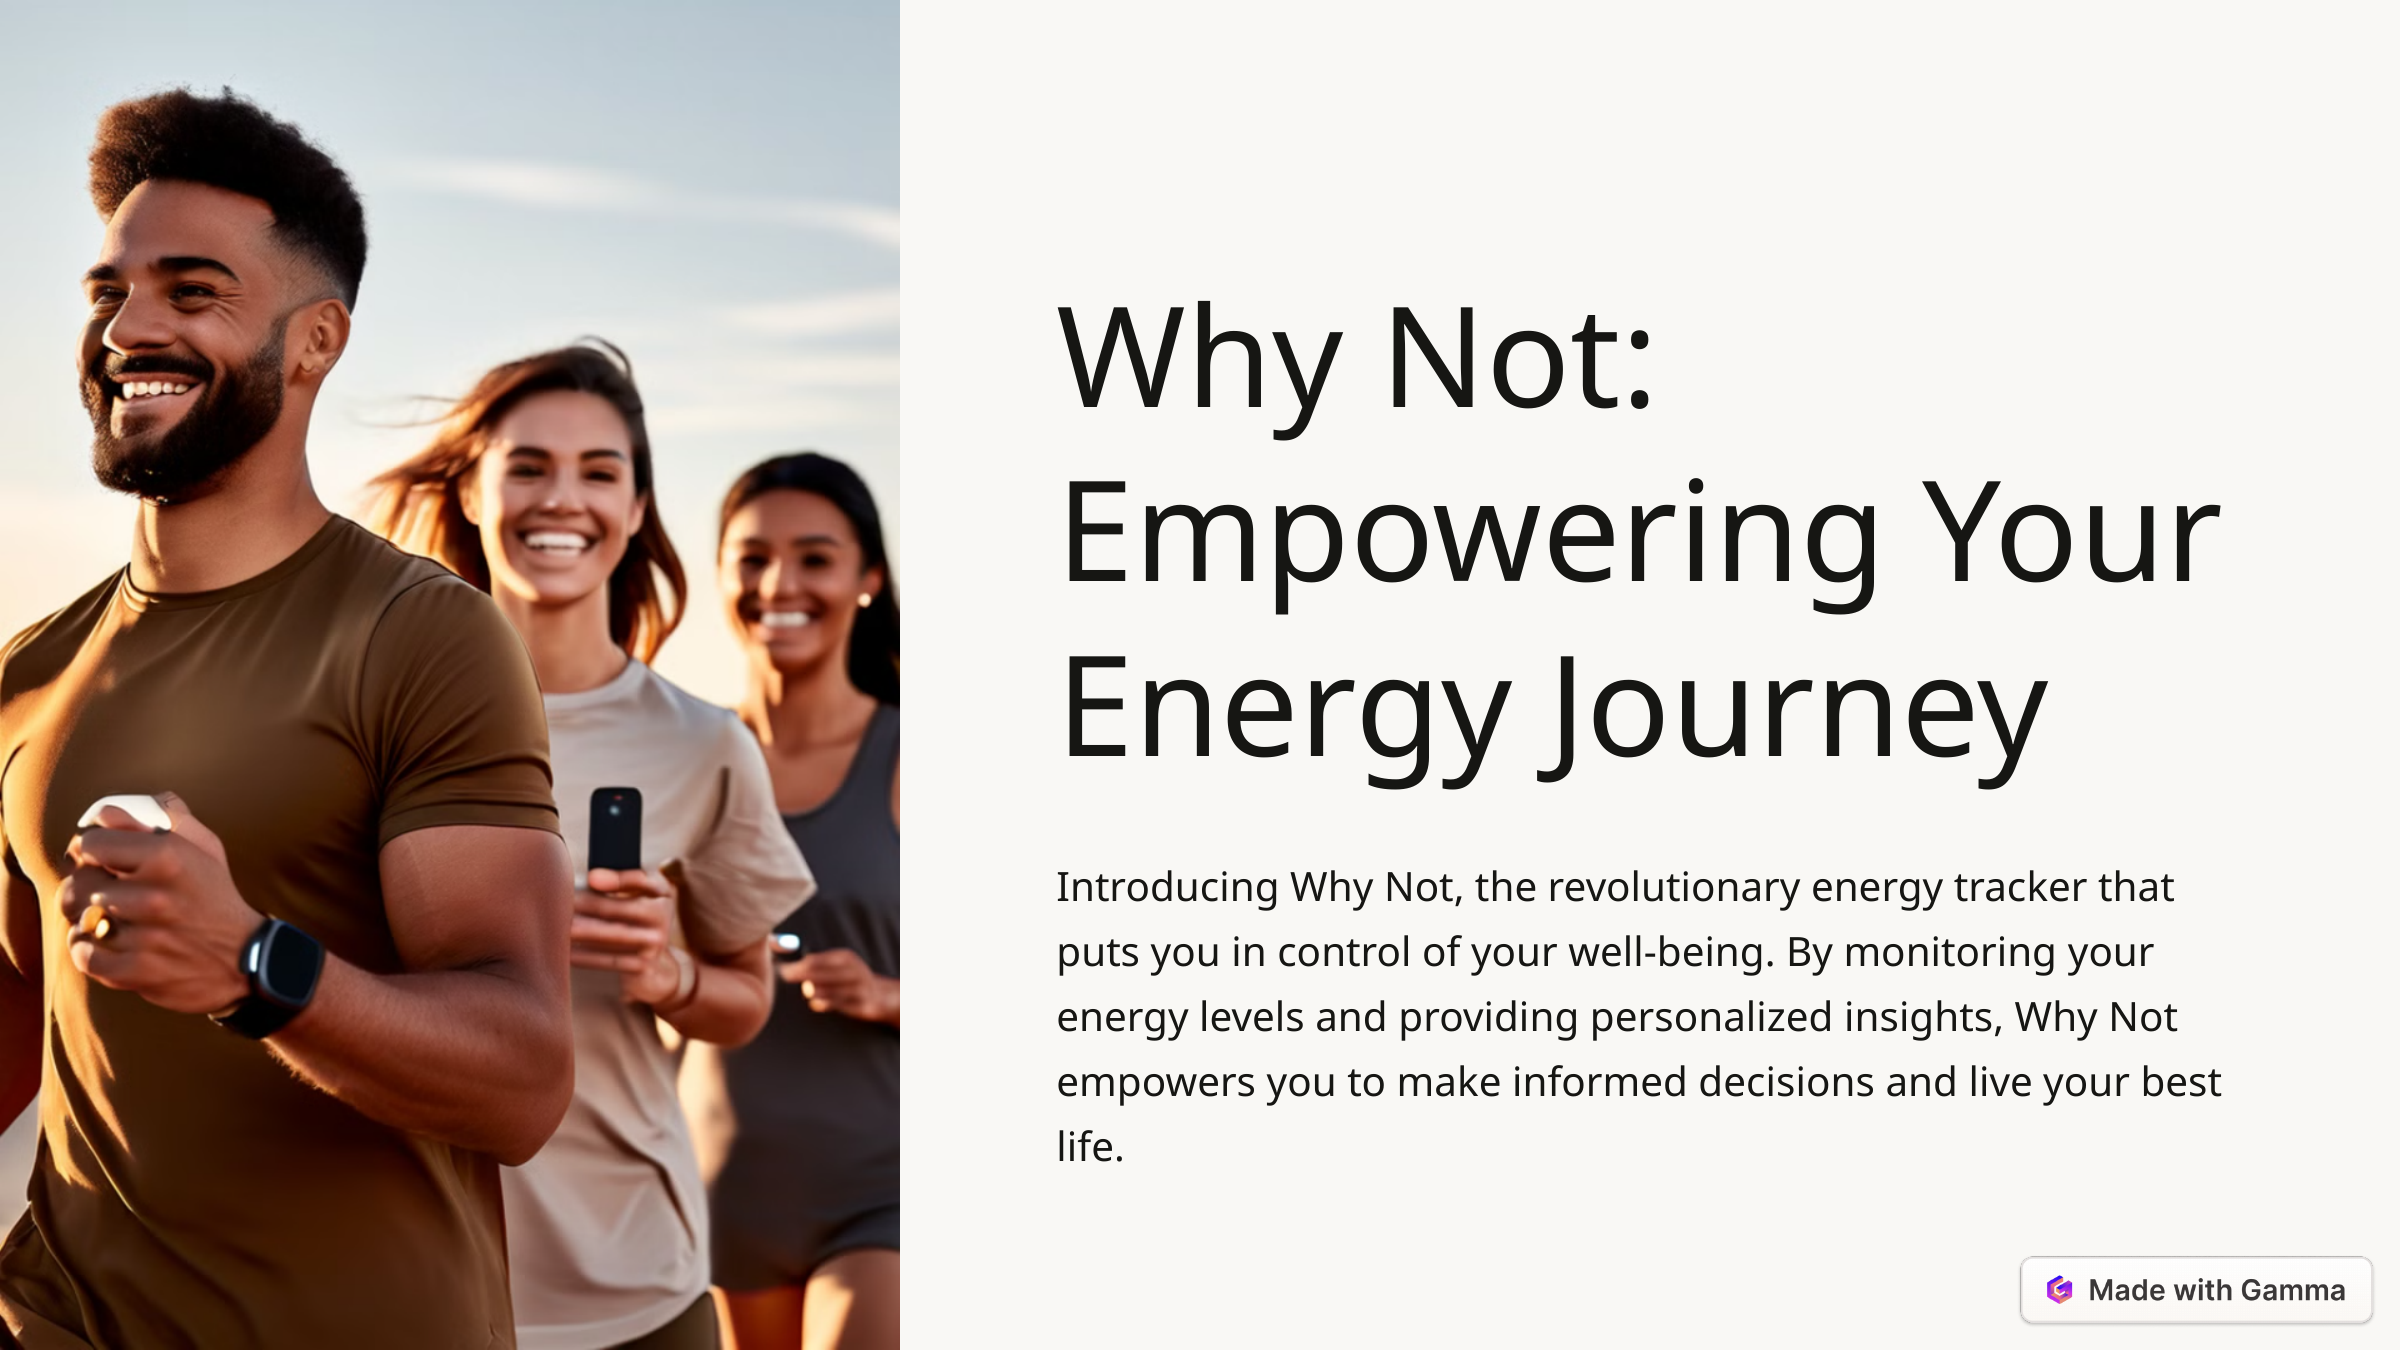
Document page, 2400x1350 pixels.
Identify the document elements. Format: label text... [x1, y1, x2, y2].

text_box Introducing Why Not, the revolutionary energy tracker that puts you in control of your well-being. By monitoring your energy levels and providing personalized insights, Why Not empowers you to make informed decisions and live your best life. [1041, 837, 2259, 1097]
picture [2008, 1244, 2385, 1335]
picture [0, 0, 900, 1350]
text_box [900, 0, 2400, 1350]
text_box Why Not: Empowering Your Energy Journey [1041, 252, 2259, 777]
